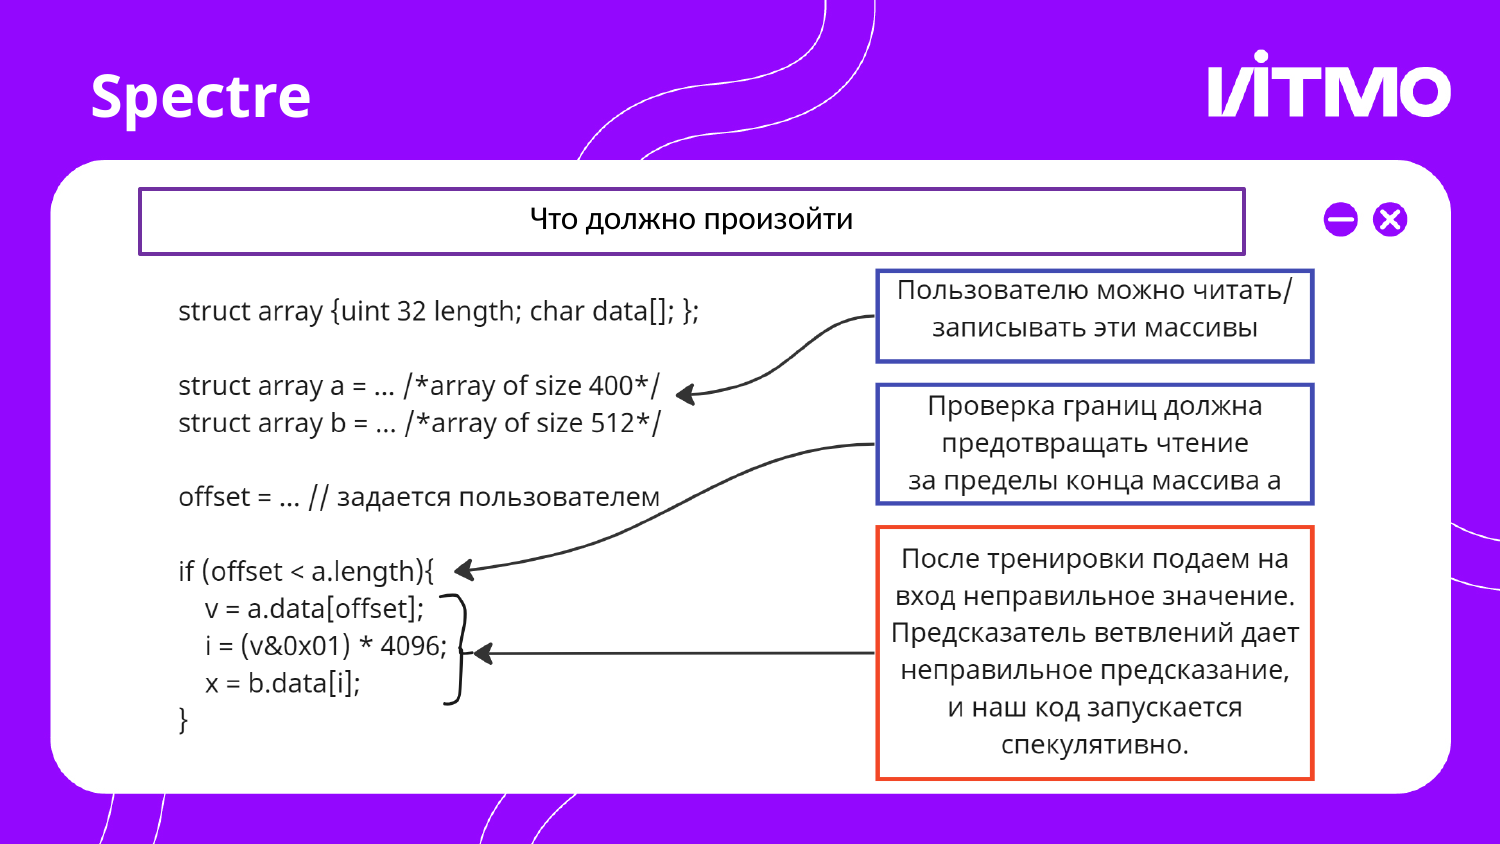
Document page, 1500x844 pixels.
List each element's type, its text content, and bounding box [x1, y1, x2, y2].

list Что должно произойти [138, 187, 1246, 256]
title Spectre [75, 50, 1195, 137]
picture [0, 0, 1500, 844]
